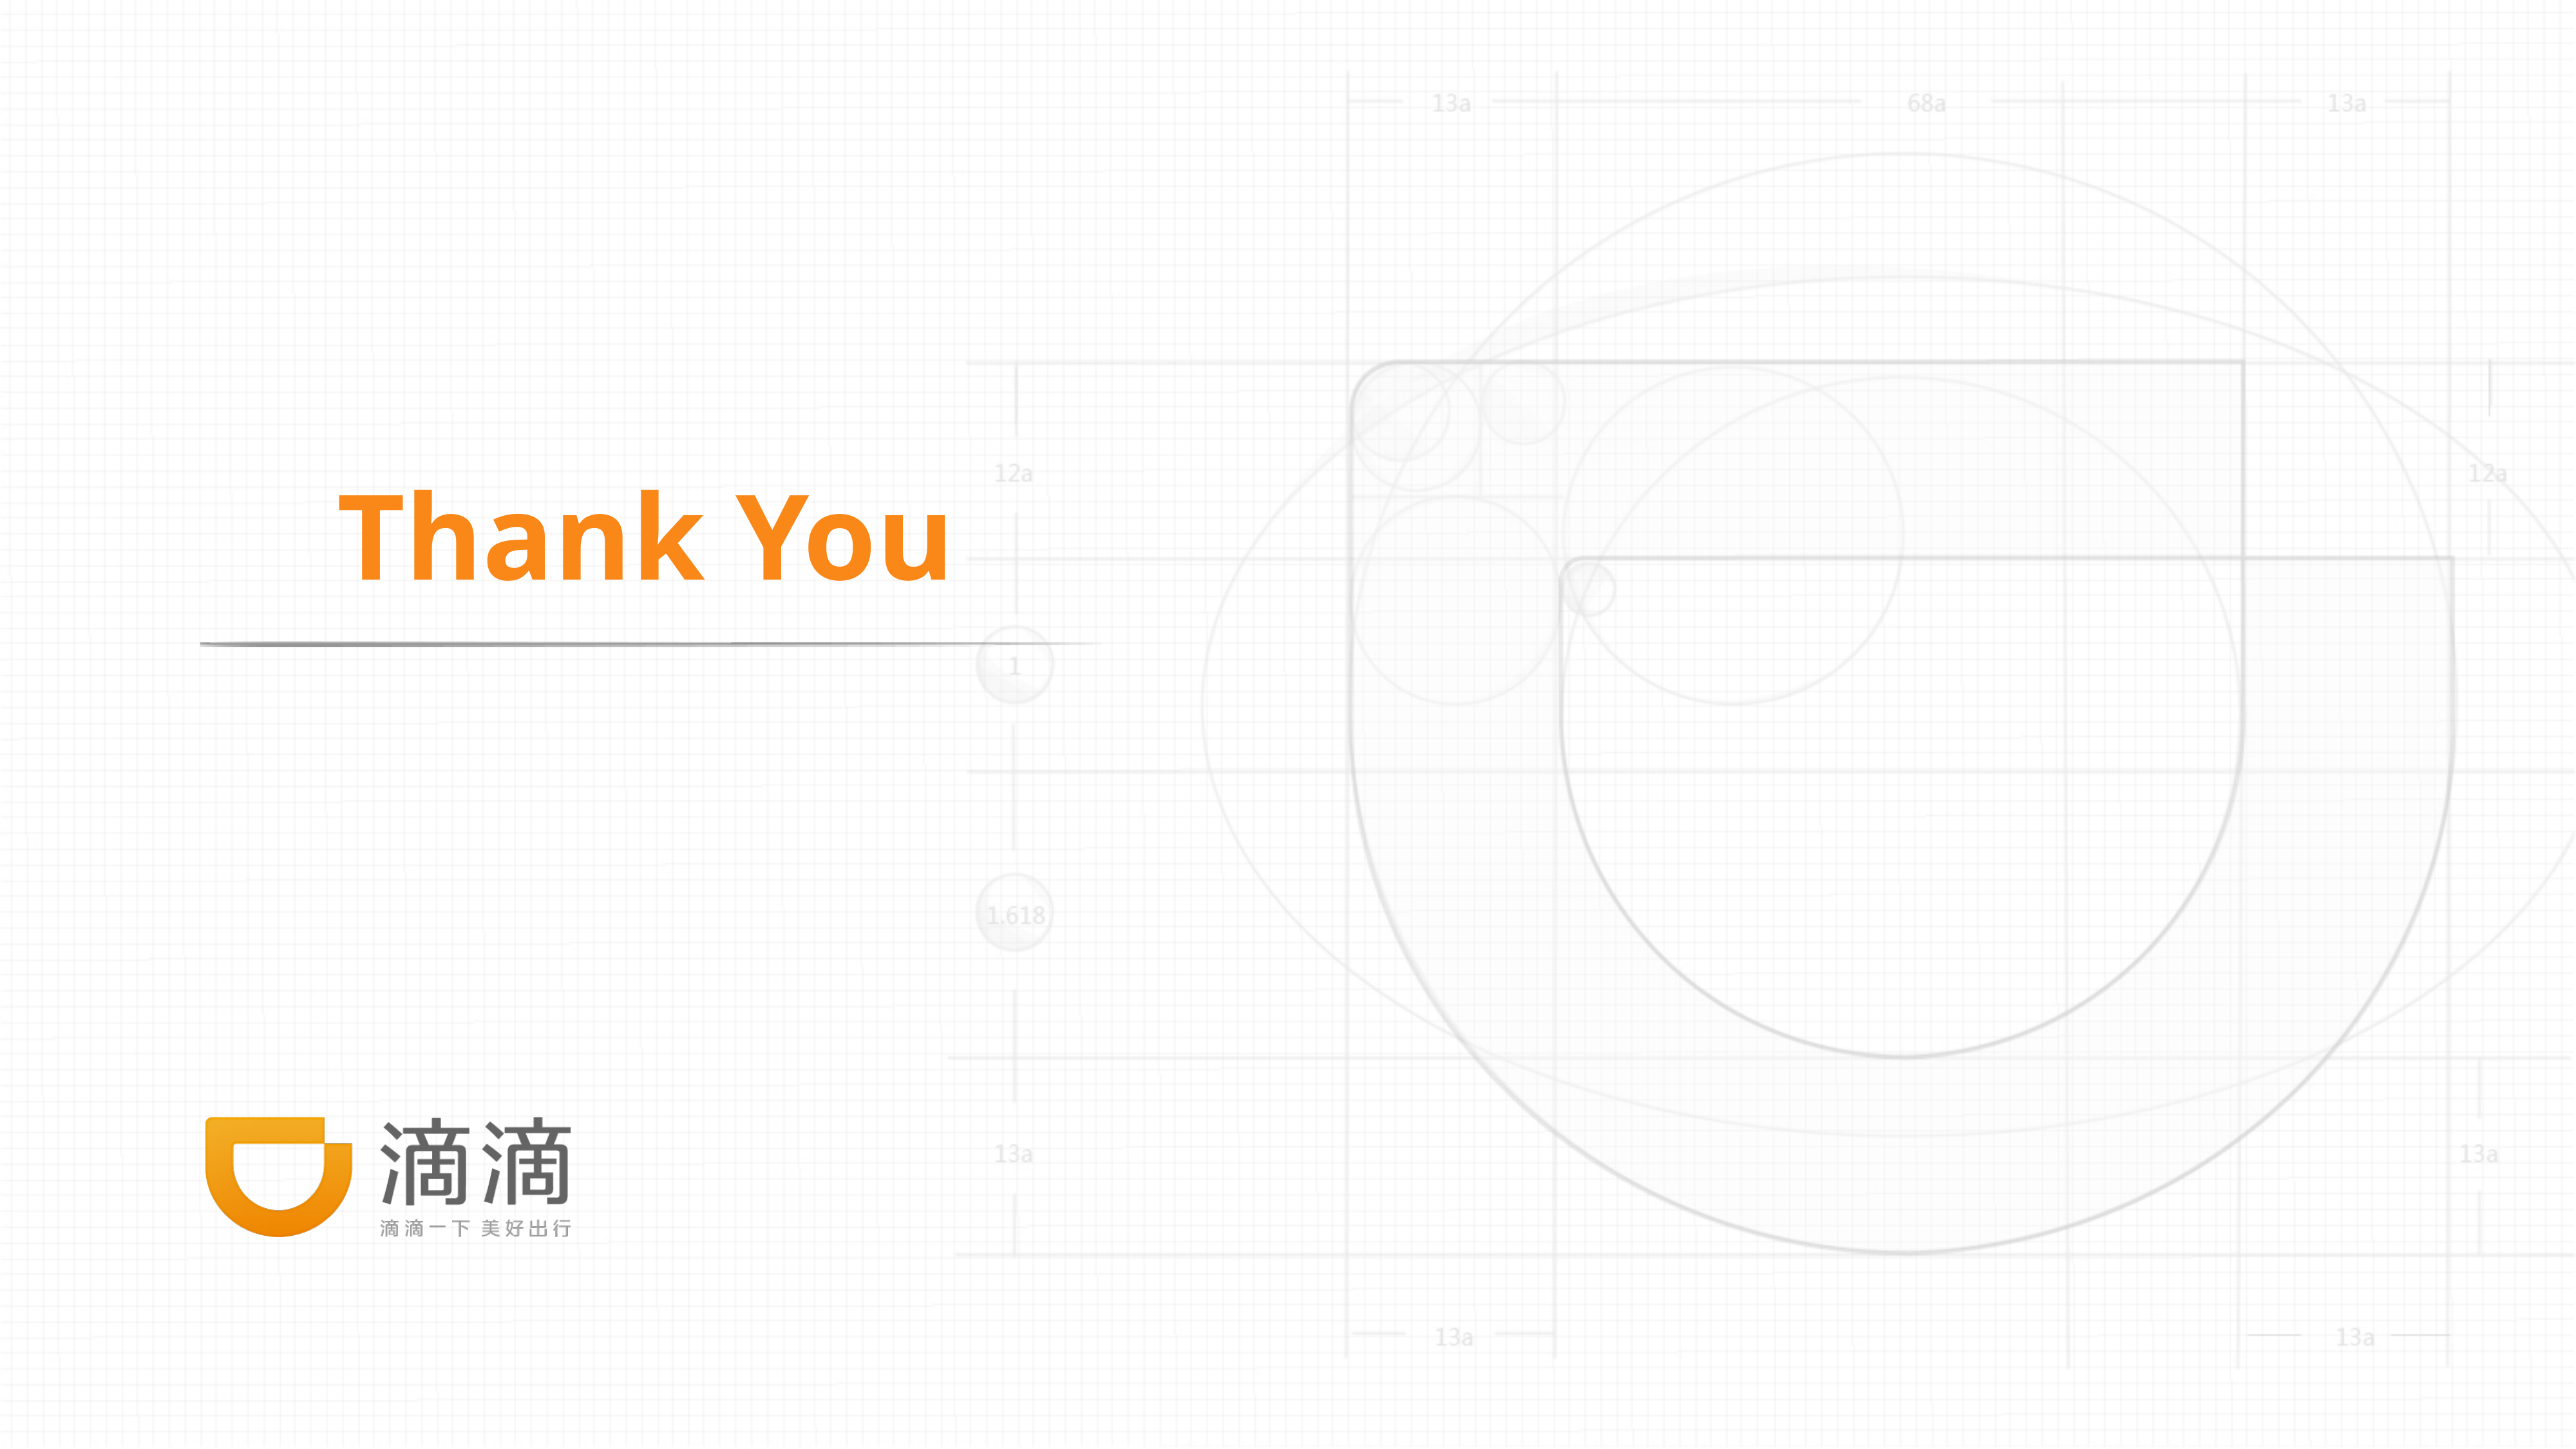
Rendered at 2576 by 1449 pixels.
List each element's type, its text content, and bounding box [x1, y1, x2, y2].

picture [0, 0, 2576, 1449]
text_box Thank You [189, 457, 1102, 608]
